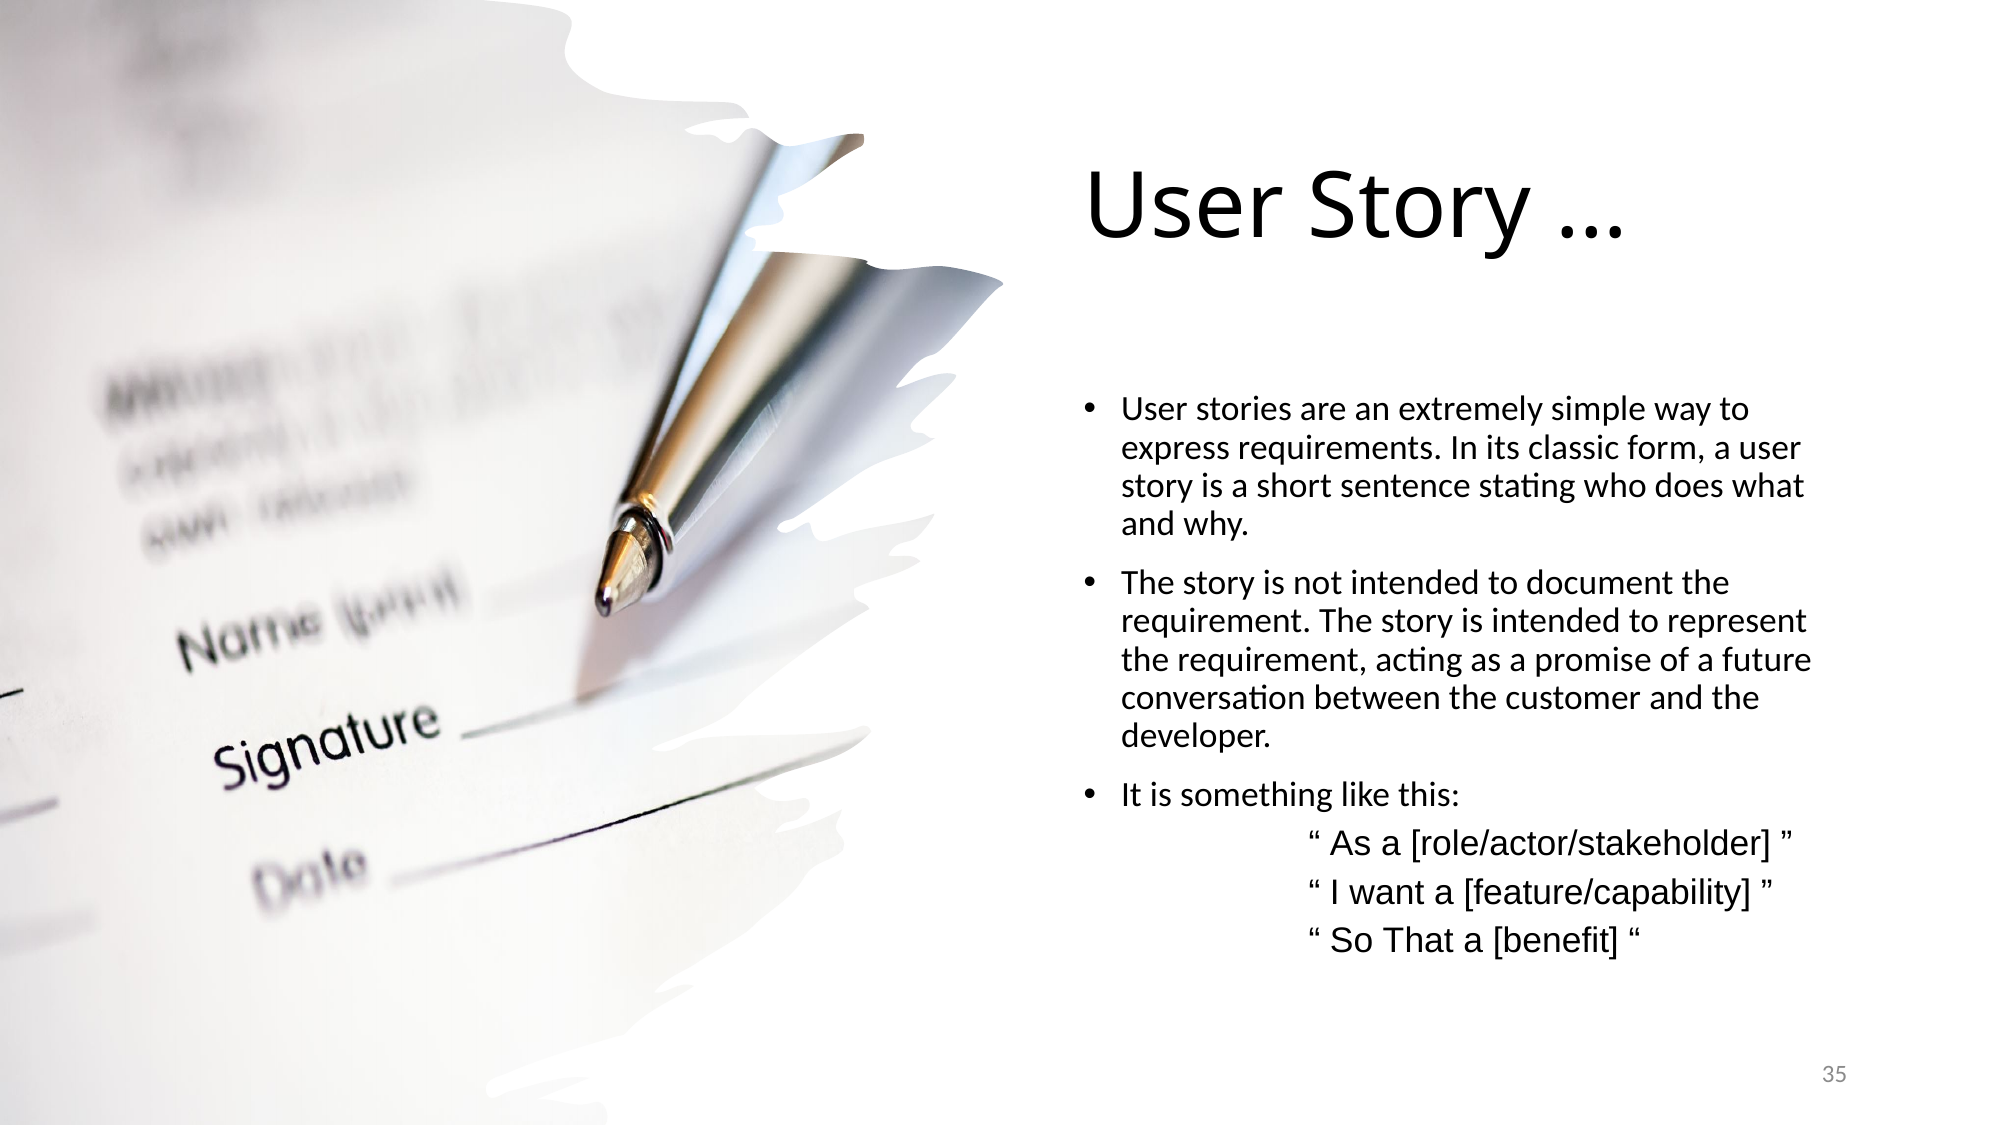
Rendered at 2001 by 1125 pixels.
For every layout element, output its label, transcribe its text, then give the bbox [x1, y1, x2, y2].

picture [0, 0, 1004, 1125]
slide_number 35 [1412, 1042, 1863, 1103]
title User Story … [1068, 59, 1863, 357]
list User stories are an extremely simple way to express requirements. In its classic form, a user story is a short sentence stating who does what and why. The story is not intended to document the requirement. The story is intended to represent the requirement, acting as a promise of a future conversation between the customer and the developer. It is something like this: “ As a [role/actor/stakeholder] ” “ I want a [feature/capability] ” “ So That a [benefit] “ [1068, 382, 1863, 1014]
